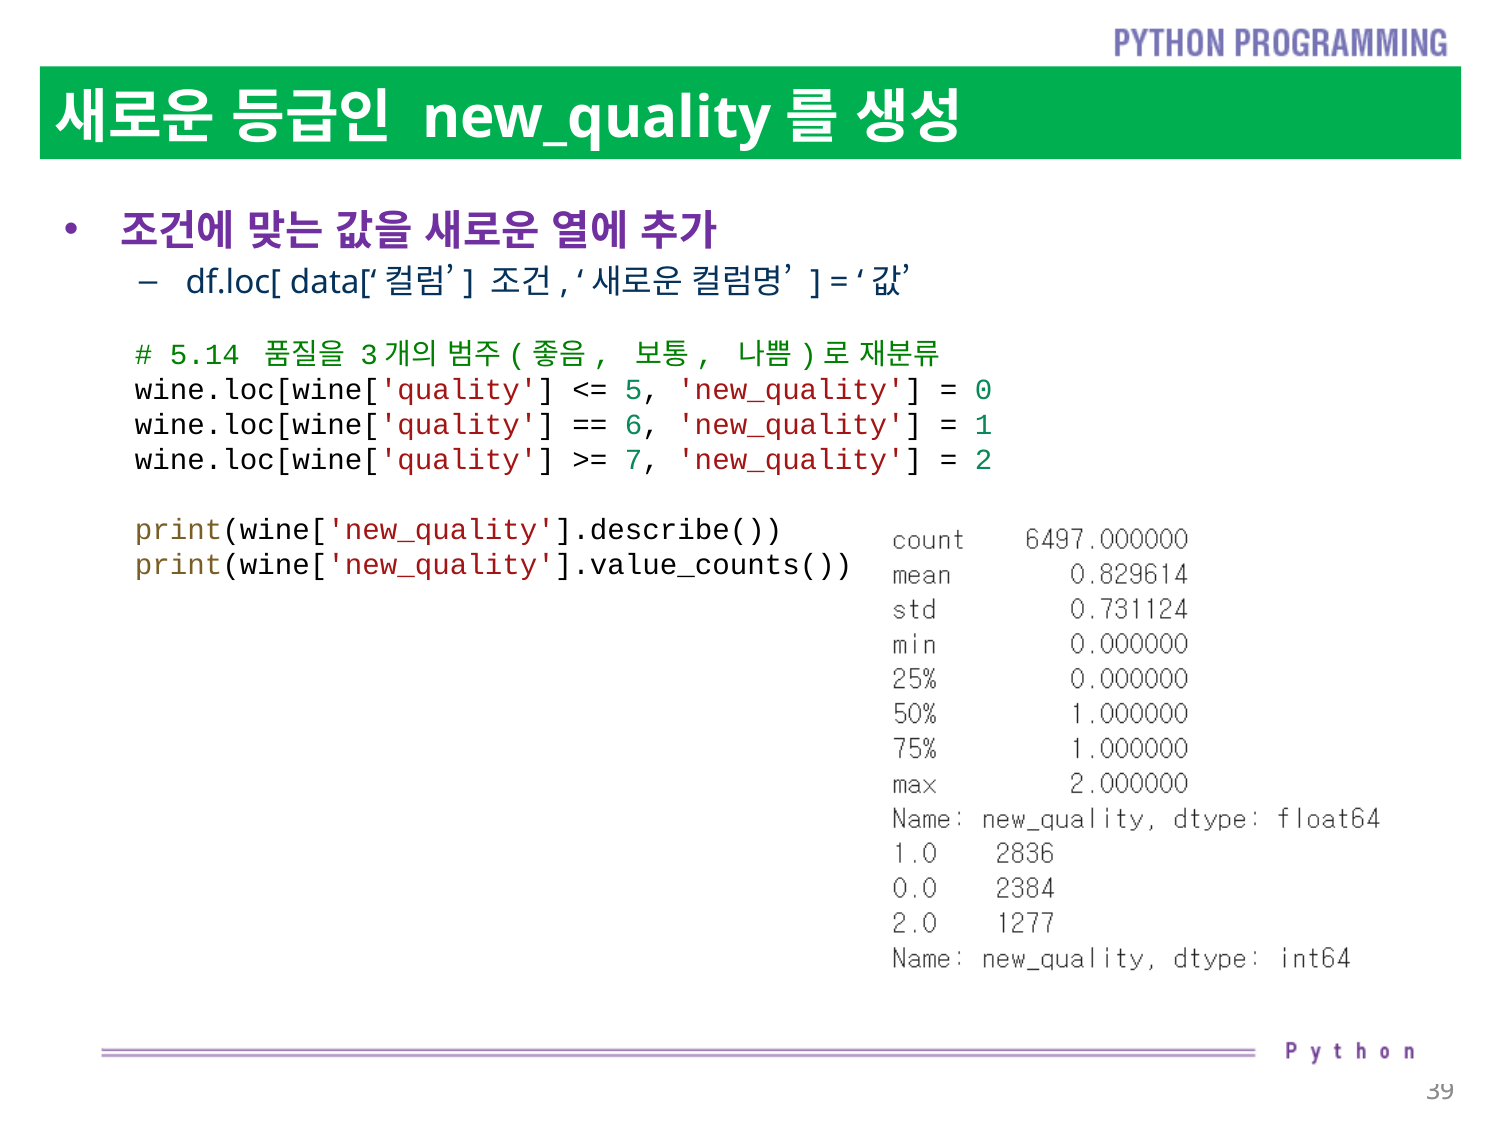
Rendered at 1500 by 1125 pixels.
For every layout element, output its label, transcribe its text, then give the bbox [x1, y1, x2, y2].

picture [18, 1020, 1483, 1084]
slide_number 39 [1119, 1071, 1470, 1112]
picture [878, 517, 1432, 986]
list 조건에 맞는 값을 새로운 열에 추가 df.loc[ data[‘컬럼’] 조건, ‘새로운 컬럼명’ ] = ‘값’ [48, 195, 1461, 1041]
picture [1106, 13, 1462, 66]
title 새로운 등급인 new_quality를 생성 [39, 76, 1444, 152]
text_box # 5.14 품질을 3개의 범주(좋음, 보통, 나쁨)로 재분류 wine.loc[wine['quality'] <= 5, 'new_quality'] = 0 wine.loc[wine['quality'] == 6, 'new_quality'] = 1 wine.loc[wine['quality'] >= 7, 'new_quality'] = 2 print(wine['new_quality'].describe()) print(wine['new_quality'].value_counts()) [120, 327, 1139, 588]
